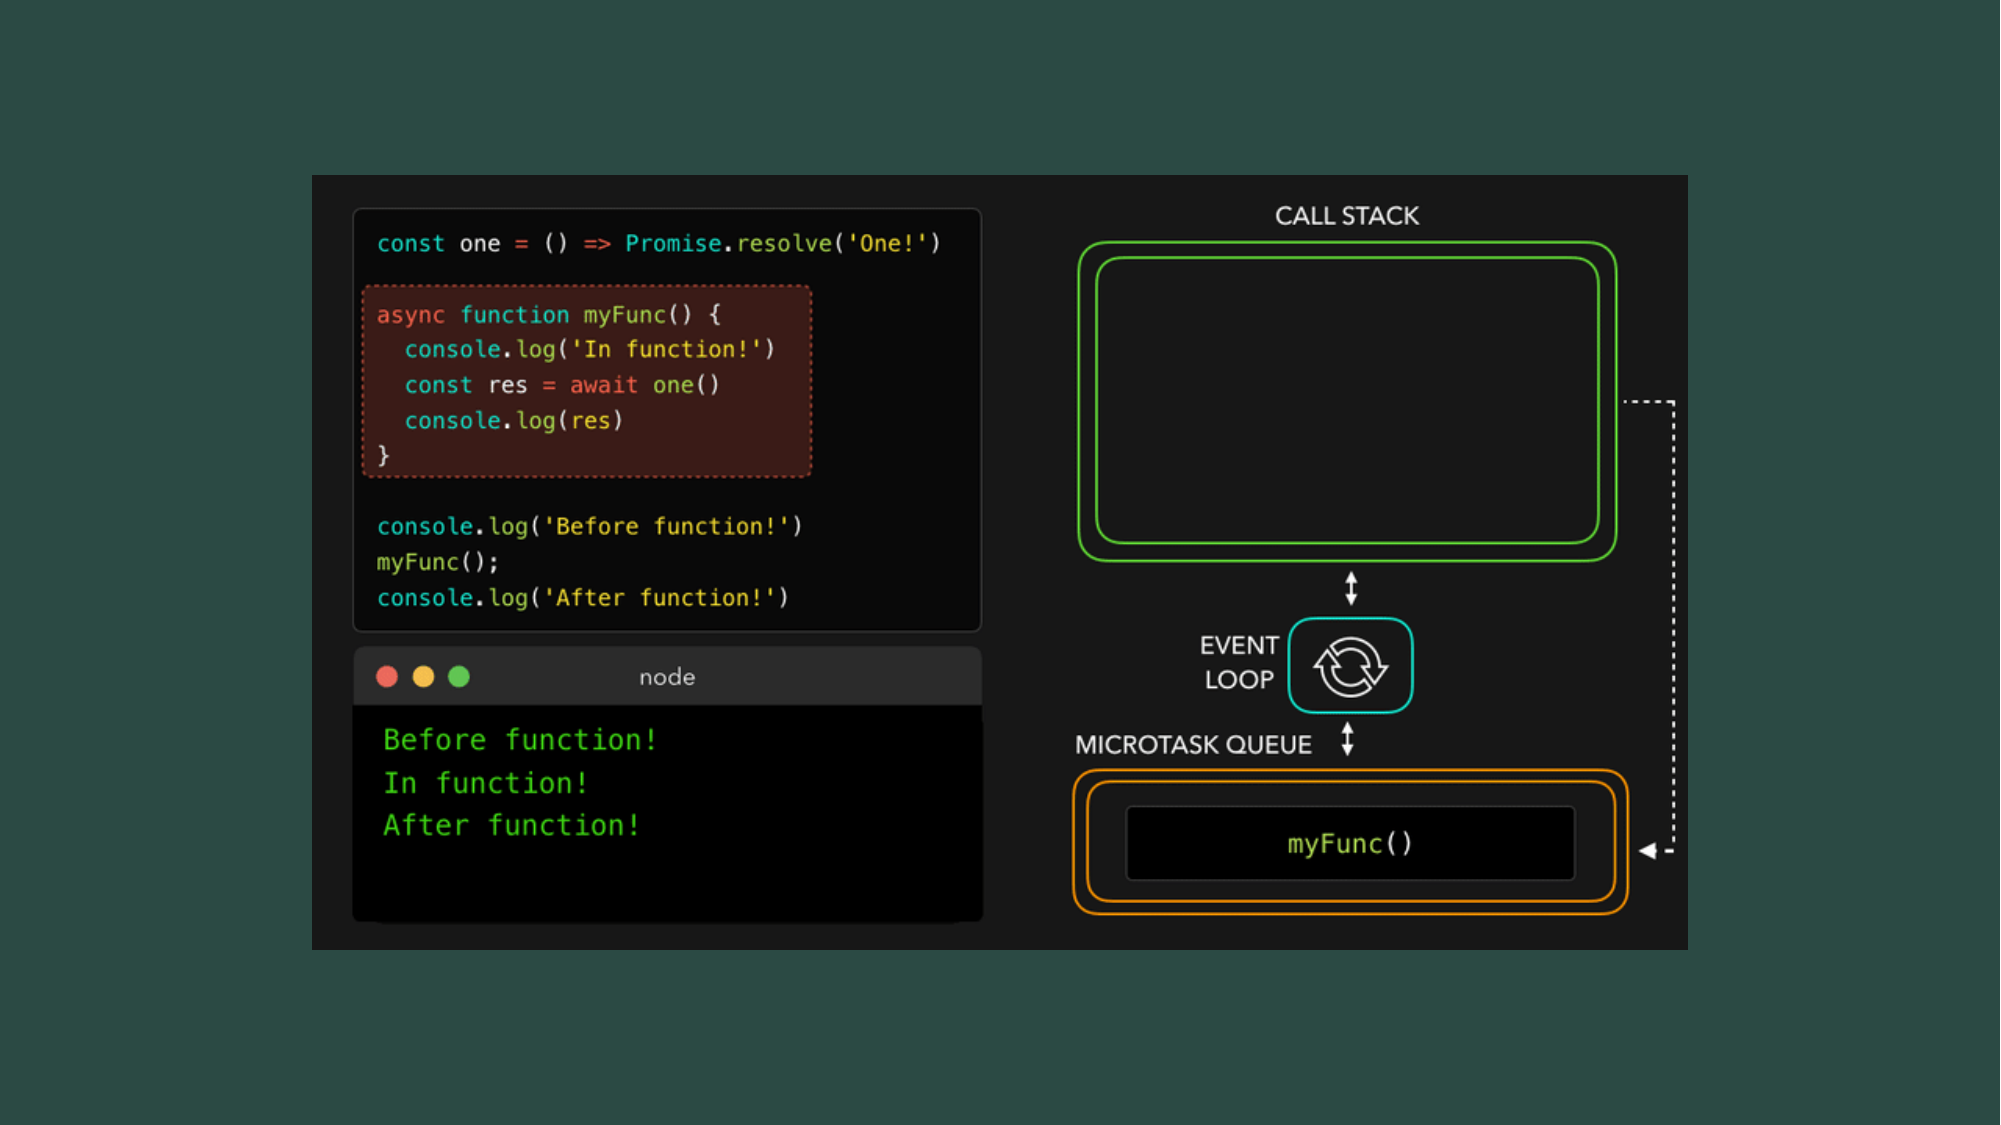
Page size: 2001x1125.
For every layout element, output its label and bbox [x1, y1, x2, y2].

picture [312, 175, 1688, 950]
